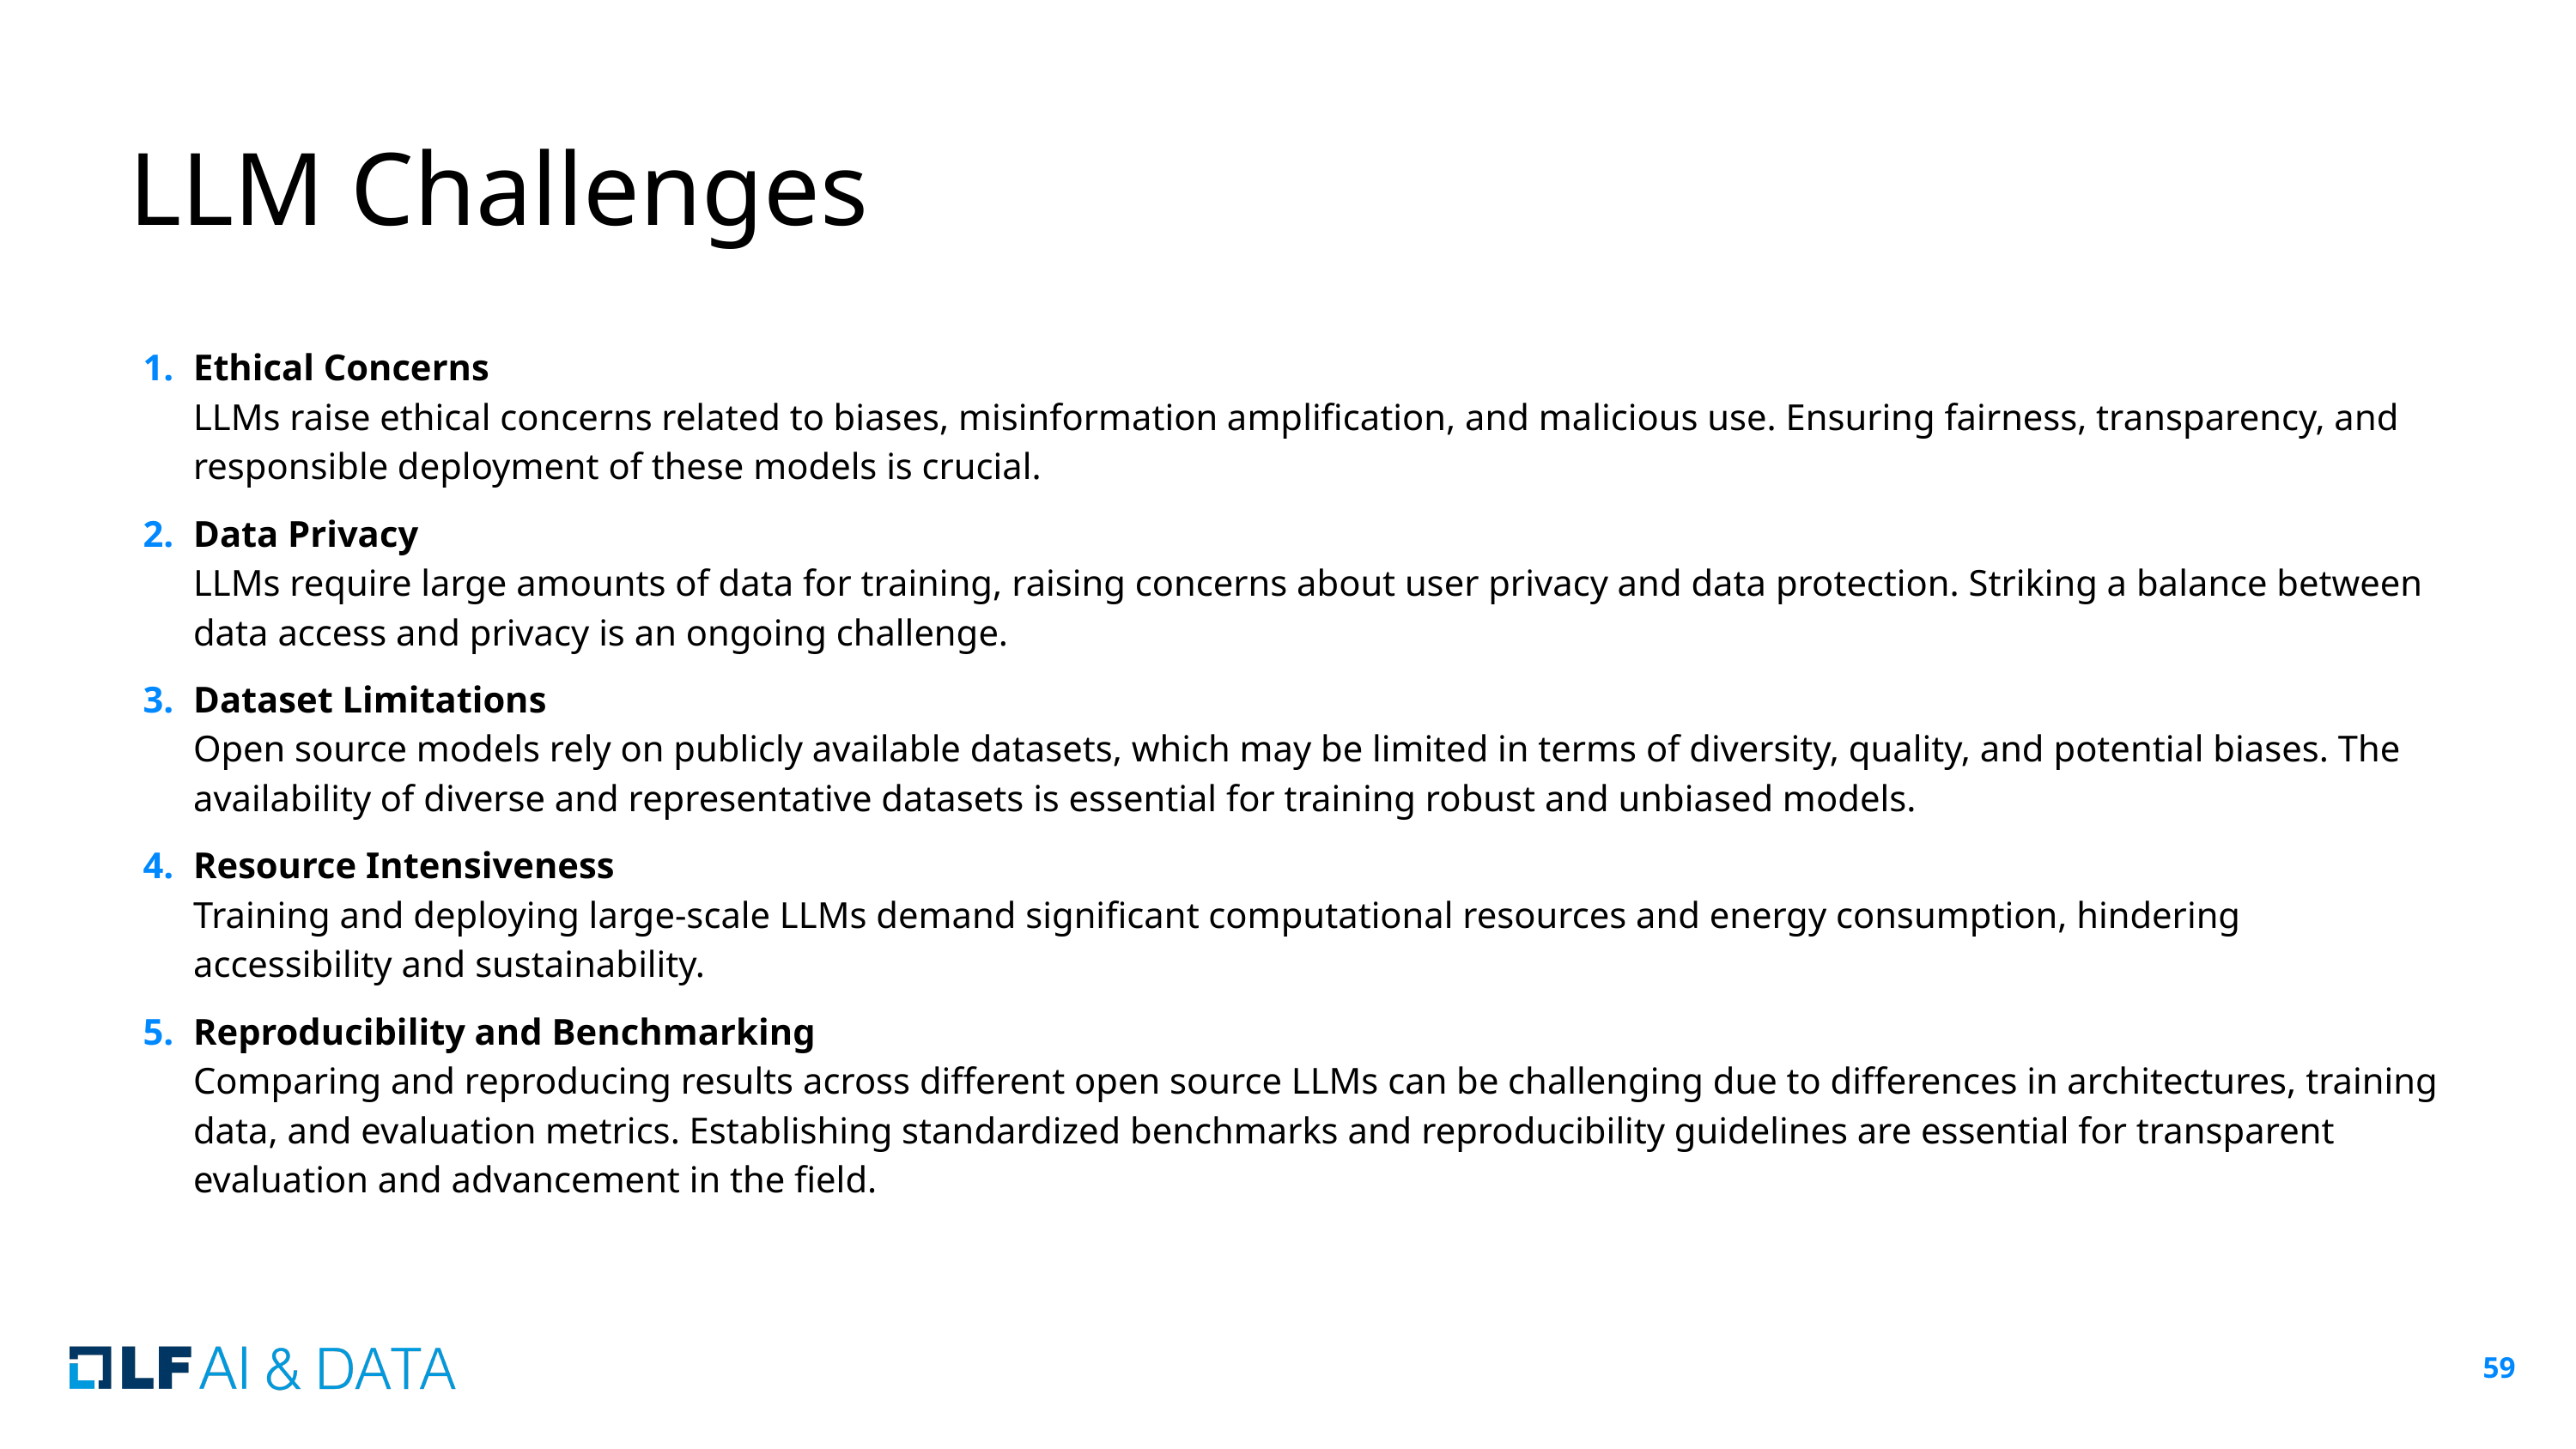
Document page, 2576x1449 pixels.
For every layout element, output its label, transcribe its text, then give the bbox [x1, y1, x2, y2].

list Ethical Concerns LLMs raise ethical concerns related to biases, misinformation amplification, and malicious use. Ensuring fairness, transparency, and responsible deployment of these models is crucial. Data Privacy LLMs require large amounts of data for training, raising concerns about user privacy and data protection. Striking a balance between data access and privacy is an ongoing challenge. Dataset Limitations Open source models rely on publicly available datasets, which may be limited in terms of diversity, quality, and potential biases. The availability of diverse and representative datasets is essential for training robust and unbiased models. Resource Intensiveness Training and deploying large-scale LLMs demand significant computational resources and energy consumption, hindering accessibility and sustainability. Reproducibility and Benchmarking Comparing and reproducing results across different open source LLMs can be challenging due to differences in architectures, training data, and evaluation metrics. Establishing standardized benchmarks and reproducibility guidelines are essential for transparent evaluation and advancement in the field. [129, 338, 2447, 1301]
picture [61, 1341, 461, 1397]
title LLM Challenges [129, 124, 2530, 287]
slide_number ‹#› [2386, 1313, 2542, 1425]
